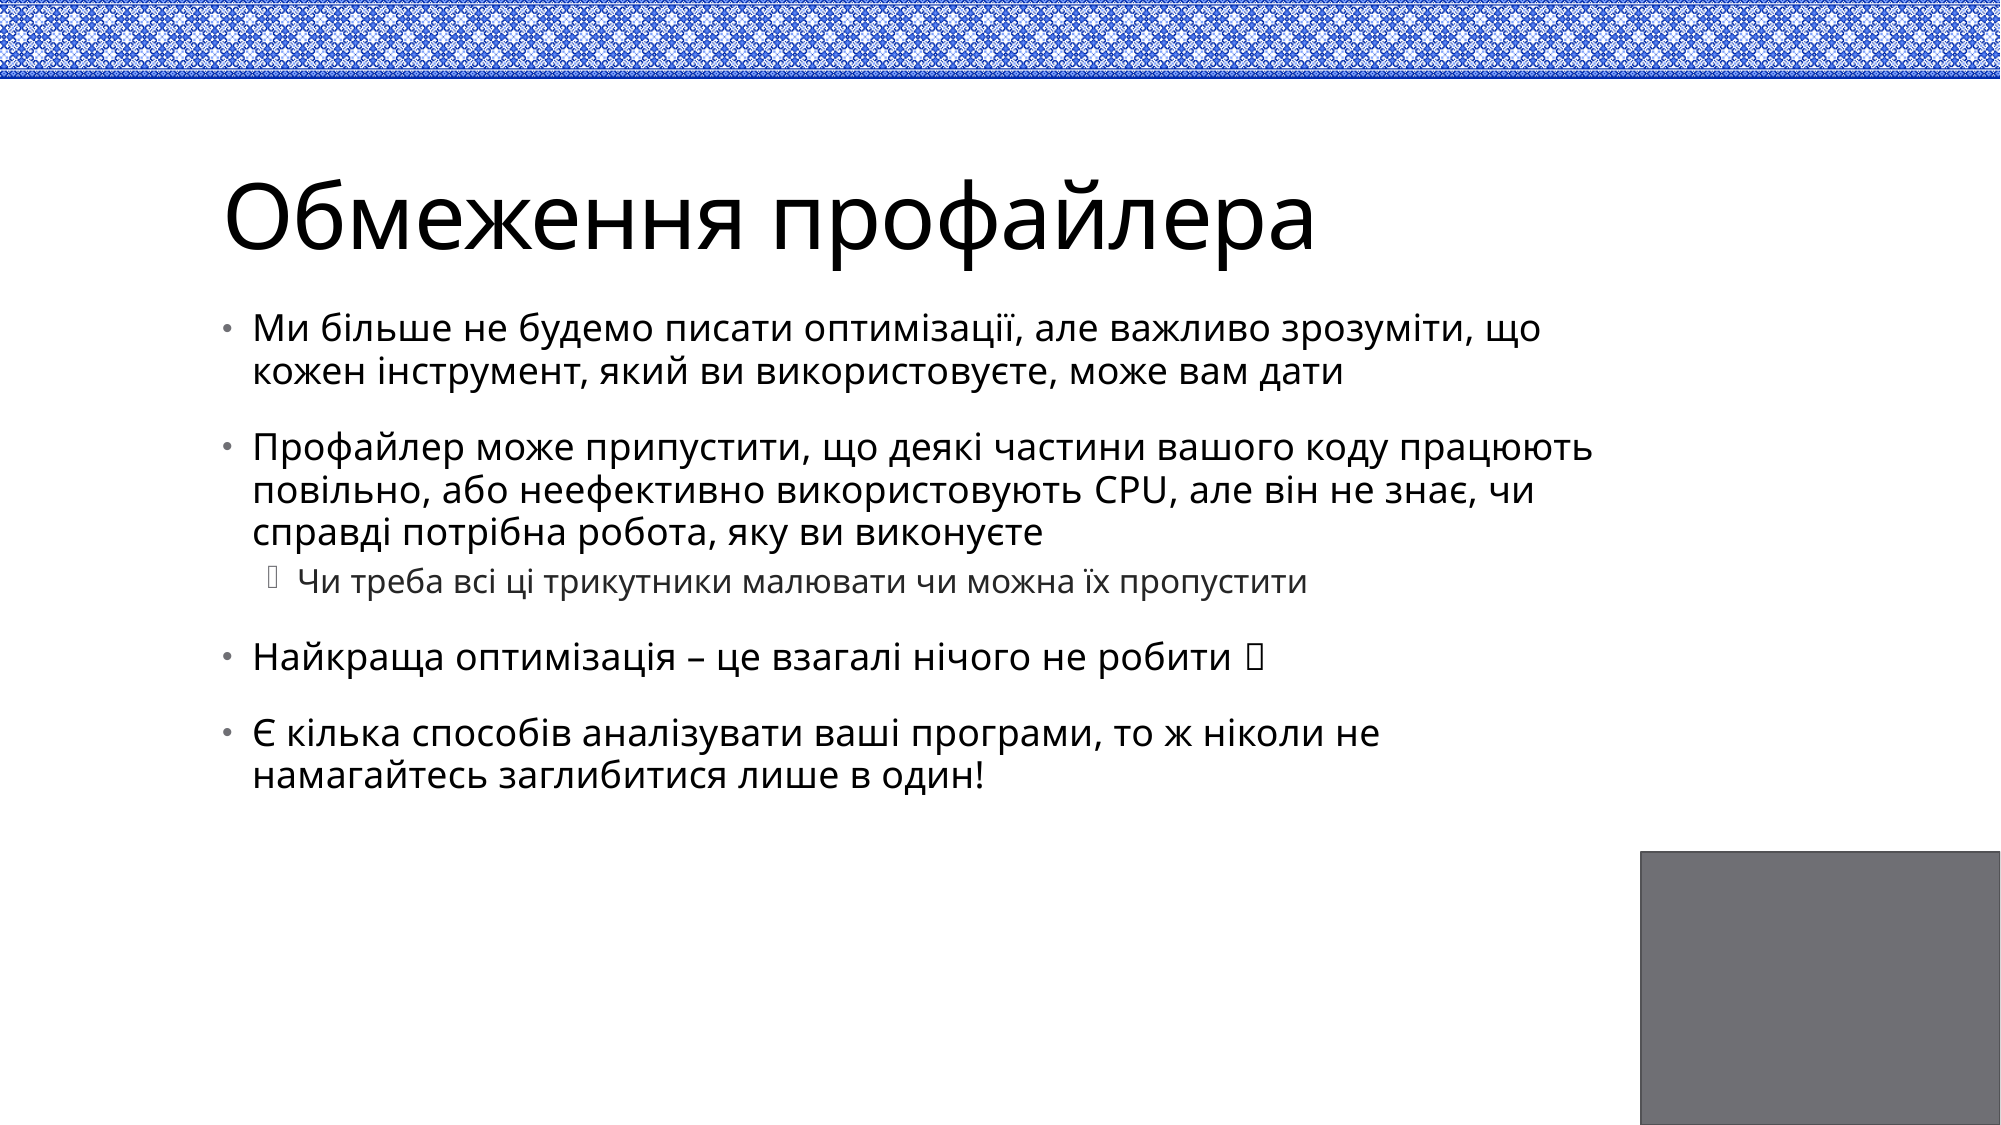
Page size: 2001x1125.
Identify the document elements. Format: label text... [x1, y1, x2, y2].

picture [0, 0, 2000, 79]
list Ми більше не будемо писати оптимізації, але важливо зрозуміти, що кожен інструмент, який ви використовуєте, може вам дати Профайлер може припустити, що деякі частини вашого коду працюють повільно, або неефективно використовують CPU, але він не знає, чи справді потрібна робота, яку ви виконуєте Чи треба всі ці трикутники малювати чи можна їх пропустити Найкраща оптимізація – це взагалі нічого не робити  Є кілька способів аналізувати ваші програми, то ж ніколи не намагайтесь заглибитися лише в один! [206, 299, 1617, 1014]
title Обмеження профайлера [206, 60, 1797, 278]
